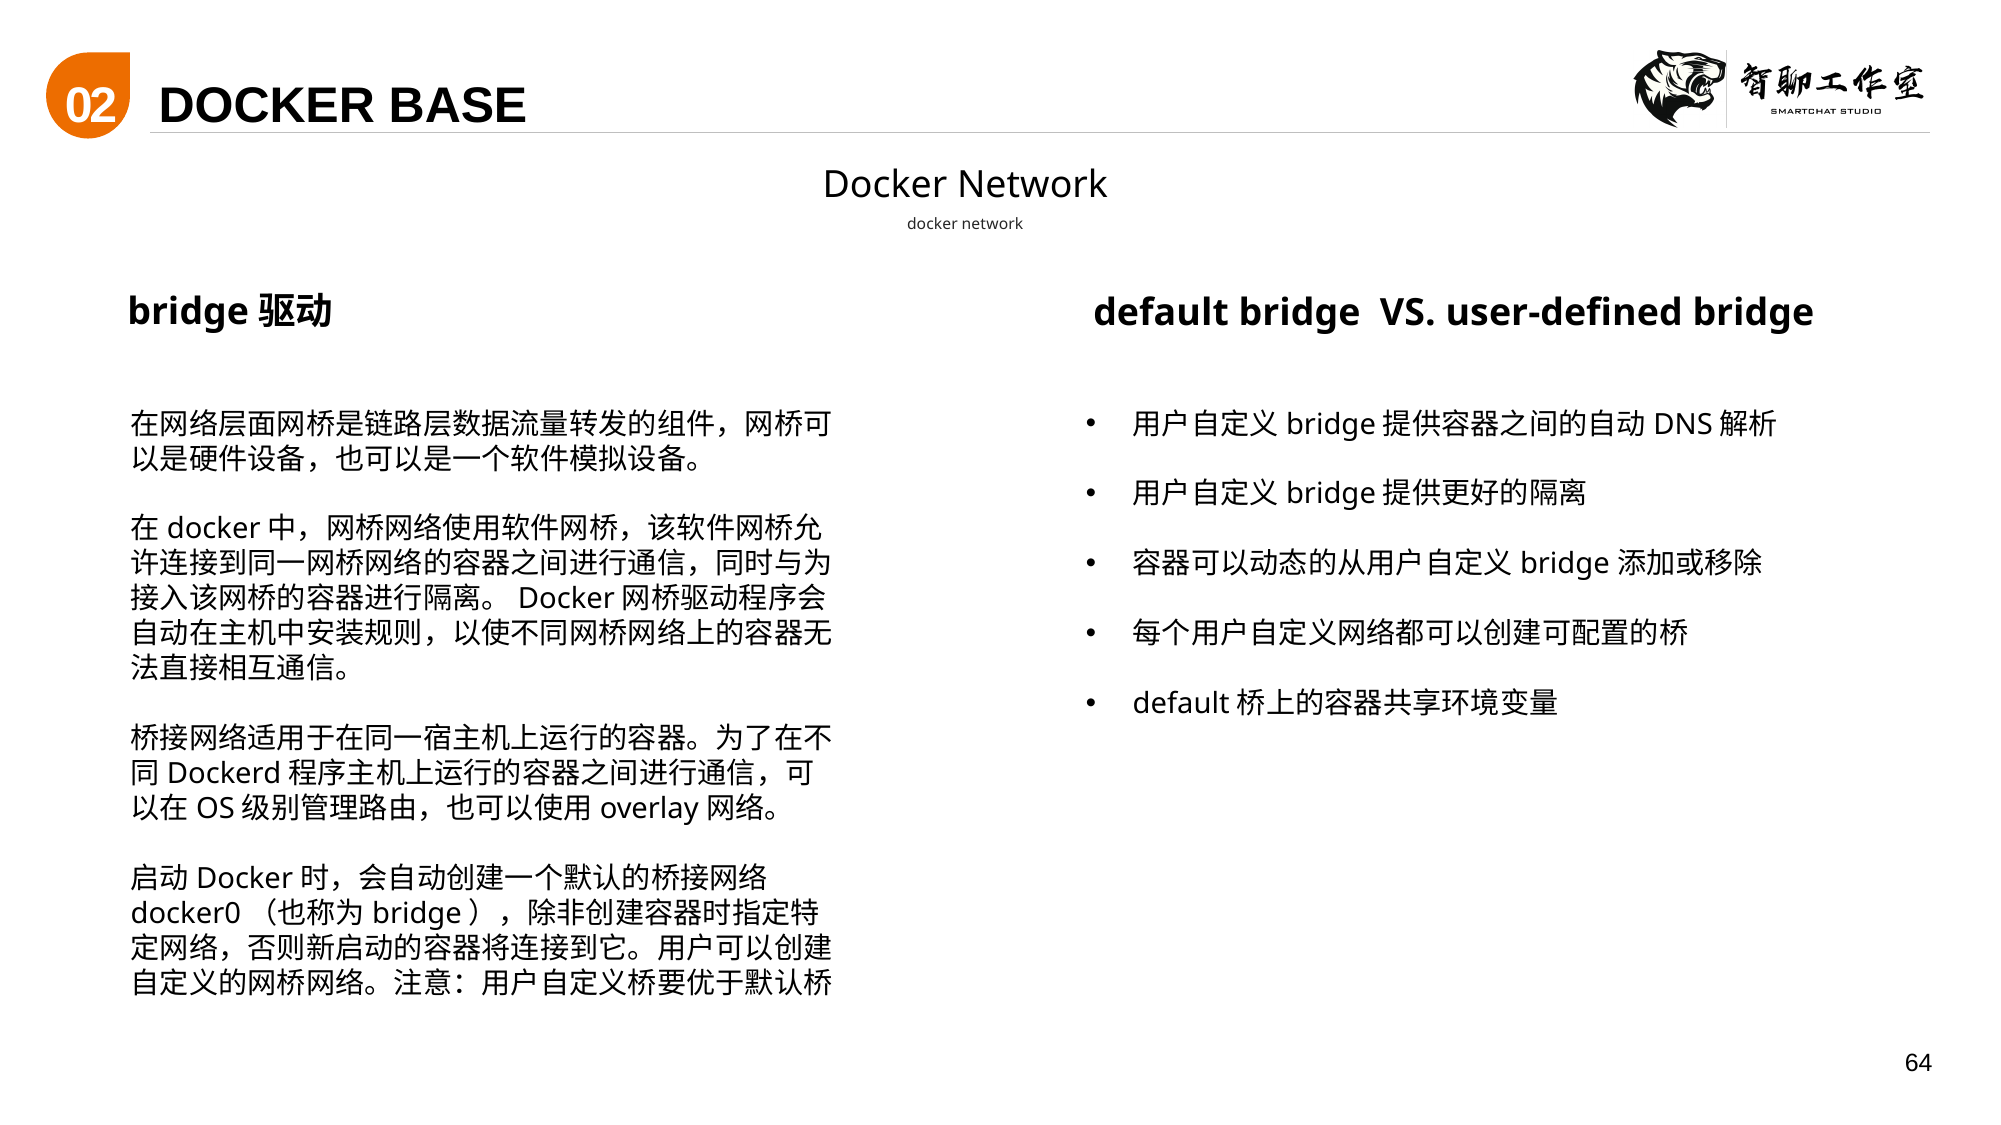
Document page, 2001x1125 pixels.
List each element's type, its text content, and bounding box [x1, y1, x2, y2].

picture [1633, 47, 1950, 129]
text_box 在网络层面网桥是链路层数据流量转发的组件，网桥可以是硬件设备，也可以是一个软件模拟设备。 在docker中，网桥网络使用软件网桥，该软件网桥允许连接到同一网桥网络的容器之间进行通信，同时与为接入该网桥的容器进行隔离。Docker网桥驱动程序会自动在主机中安装规则，以使不同网桥网络上的容器无法直接相互通信。 桥接网络适用于在同一宿主机上运行的容器。为了在不同Dockerd程序主机上运行的容器之间进行通信，可以在OS级别管理路由，也可以使用overlay网络。 启动Docker时，会自动创建一个默认的桥接网络docker0（也称为bridge），除非创建容器时指定特定网络，否则新启动的容器将连接到它。用户可以创建自定义的网桥网络。注意：用户自定义桥要优于默认桥 [115, 397, 848, 1007]
text_box bridge驱动 [112, 279, 349, 340]
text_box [715, 152, 1216, 241]
text_box 用户自定义bridge提供容器之间的自动DNS解析 用户自定义bridge提供更好的隔离 容器可以动态的从用户自定义bridge添加或移除 每个用户自定义网络都可以创建可配置的桥 default桥上的容器共享环境变量 [1071, 397, 1803, 727]
text_box default bridge VS. user-defined bridge [1078, 280, 1831, 341]
text_box 02 [49, 47, 132, 141]
text_box DOCKER BASE [143, 47, 543, 141]
